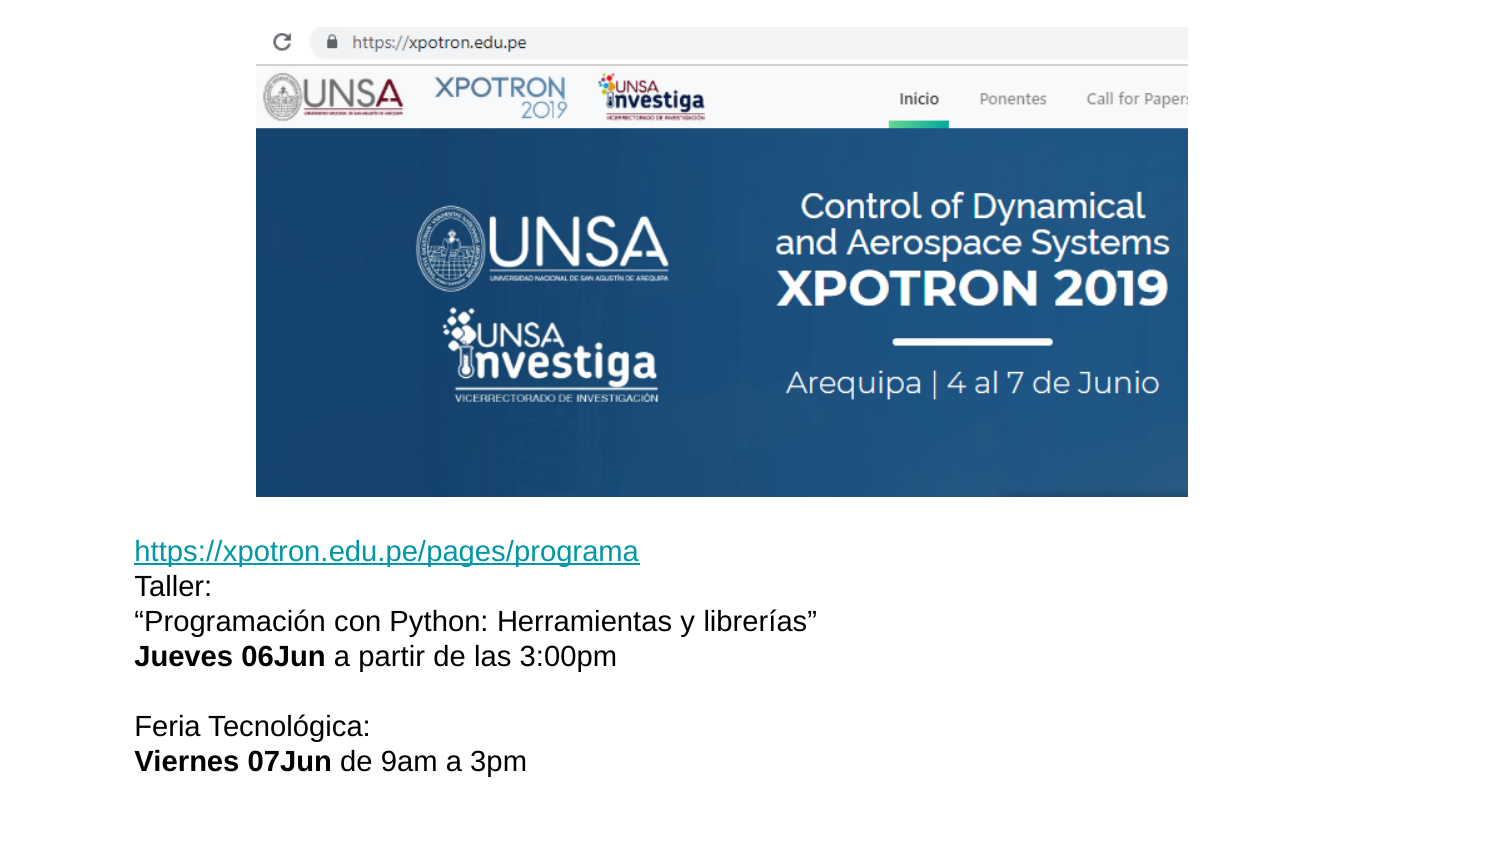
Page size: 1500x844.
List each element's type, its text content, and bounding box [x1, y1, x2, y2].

text_box https://xpotron.edu.pe/pages/programa Taller: “Programación con Python: Herramientas y librerías” Jueves 06Jun a partir de las 3:00pm Feria Tecnológica: Viernes 07Jun de 9am a 3pm [119, 524, 899, 844]
picture [256, 26, 1188, 498]
